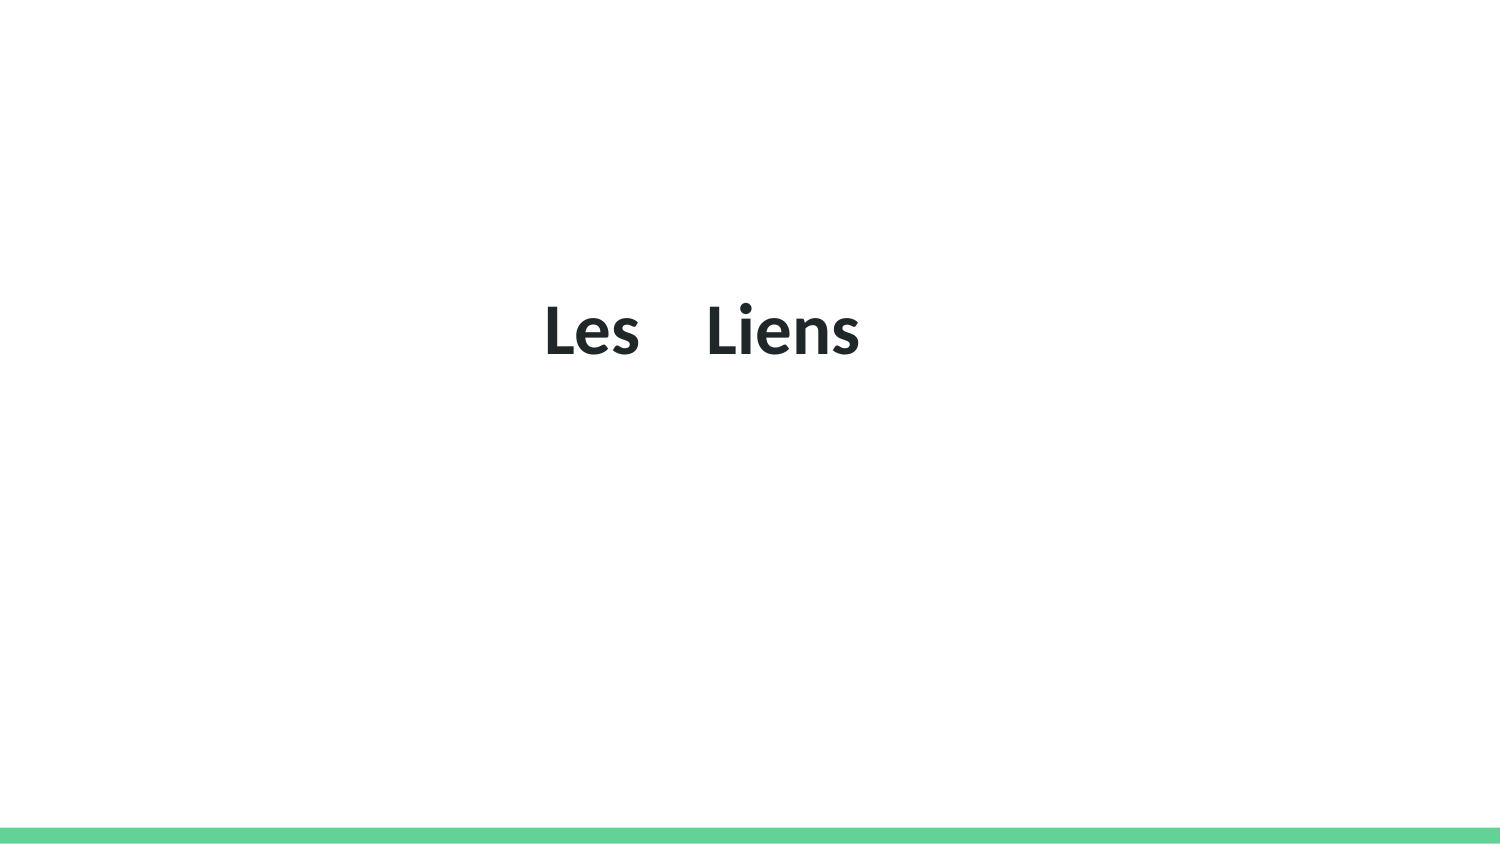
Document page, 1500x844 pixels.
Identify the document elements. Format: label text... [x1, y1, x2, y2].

title Les Liens [83, 72, 1449, 507]
